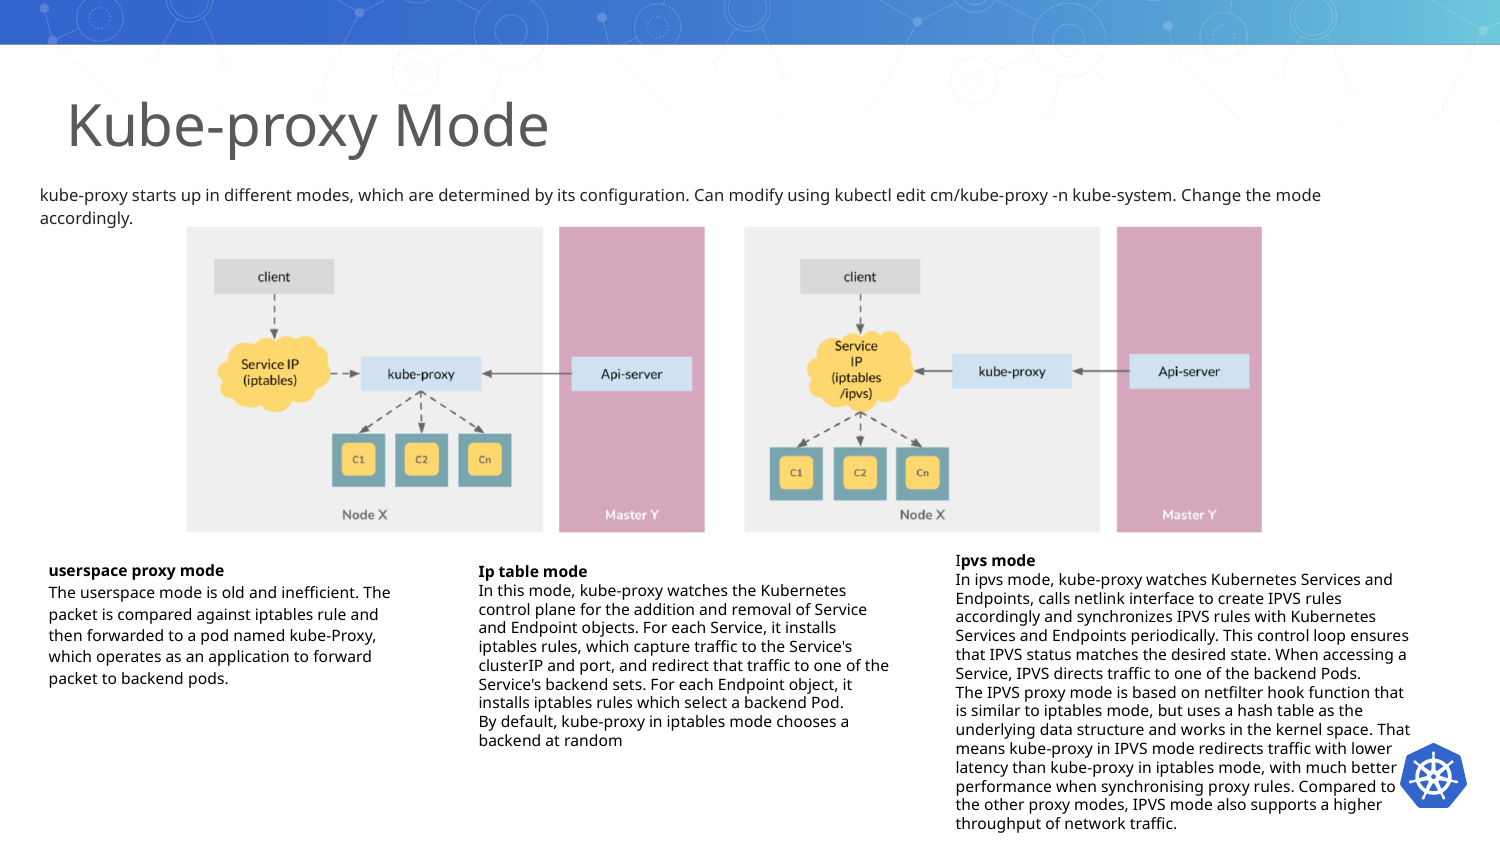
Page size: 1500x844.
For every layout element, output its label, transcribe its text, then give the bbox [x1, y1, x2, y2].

text_box userspace proxy mode The userspace mode is old and inefficient. The packet is compared against iptables rule and then forwarded to a pod named kube-Proxy, which operates as an application to forward packet to backend pods. [33, 546, 410, 703]
title Kube-proxy Mode [51, 72, 1449, 167]
text_box Ipvs mode In ipvs mode, kube-proxy watches Kubernetes Services and Endpoints, calls netlink interface to create IPVS rules accordingly and synchronizes IPVS rules with Kubernetes Services and Endpoints periodically. This control loop ensures that IPVS status matches the desired state. When accessing a Service, IPVS directs traffic to one of the backend Pods. The IPVS proxy mode is based on netfilter hook function that is similar to iptables mode, but uses a hash table as the underlying data structure and works in the kernel space. That means kube-proxy in IPVS mode redirects traffic with lower latency than kube-proxy in iptables mode, with much better performance when synchronising proxy rules. Compared to the other proxy modes, IPVS mode also supports a higher throughput of network traffic. [940, 535, 1433, 844]
picture [0, 0, 1500, 844]
list kube-proxy starts up in different modes, which are determined by its configuration. Can modify using kubectl edit cm/kube-proxy -n kube-system. Change the mode accordingly. [24, 166, 1423, 234]
text_box Ip table mode In this mode, kube-proxy watches the Kubernetes control plane for the addition and removal of Service and Endpoint objects. For each Service, it installs iptables rules, which capture traffic to the Service's clusterIP and port, and redirect that traffic to one of the Service's backend sets. For each Endpoint object, it installs iptables rules which select a backend Pod. By default, kube-proxy in iptables mode chooses a backend at random [463, 554, 906, 765]
